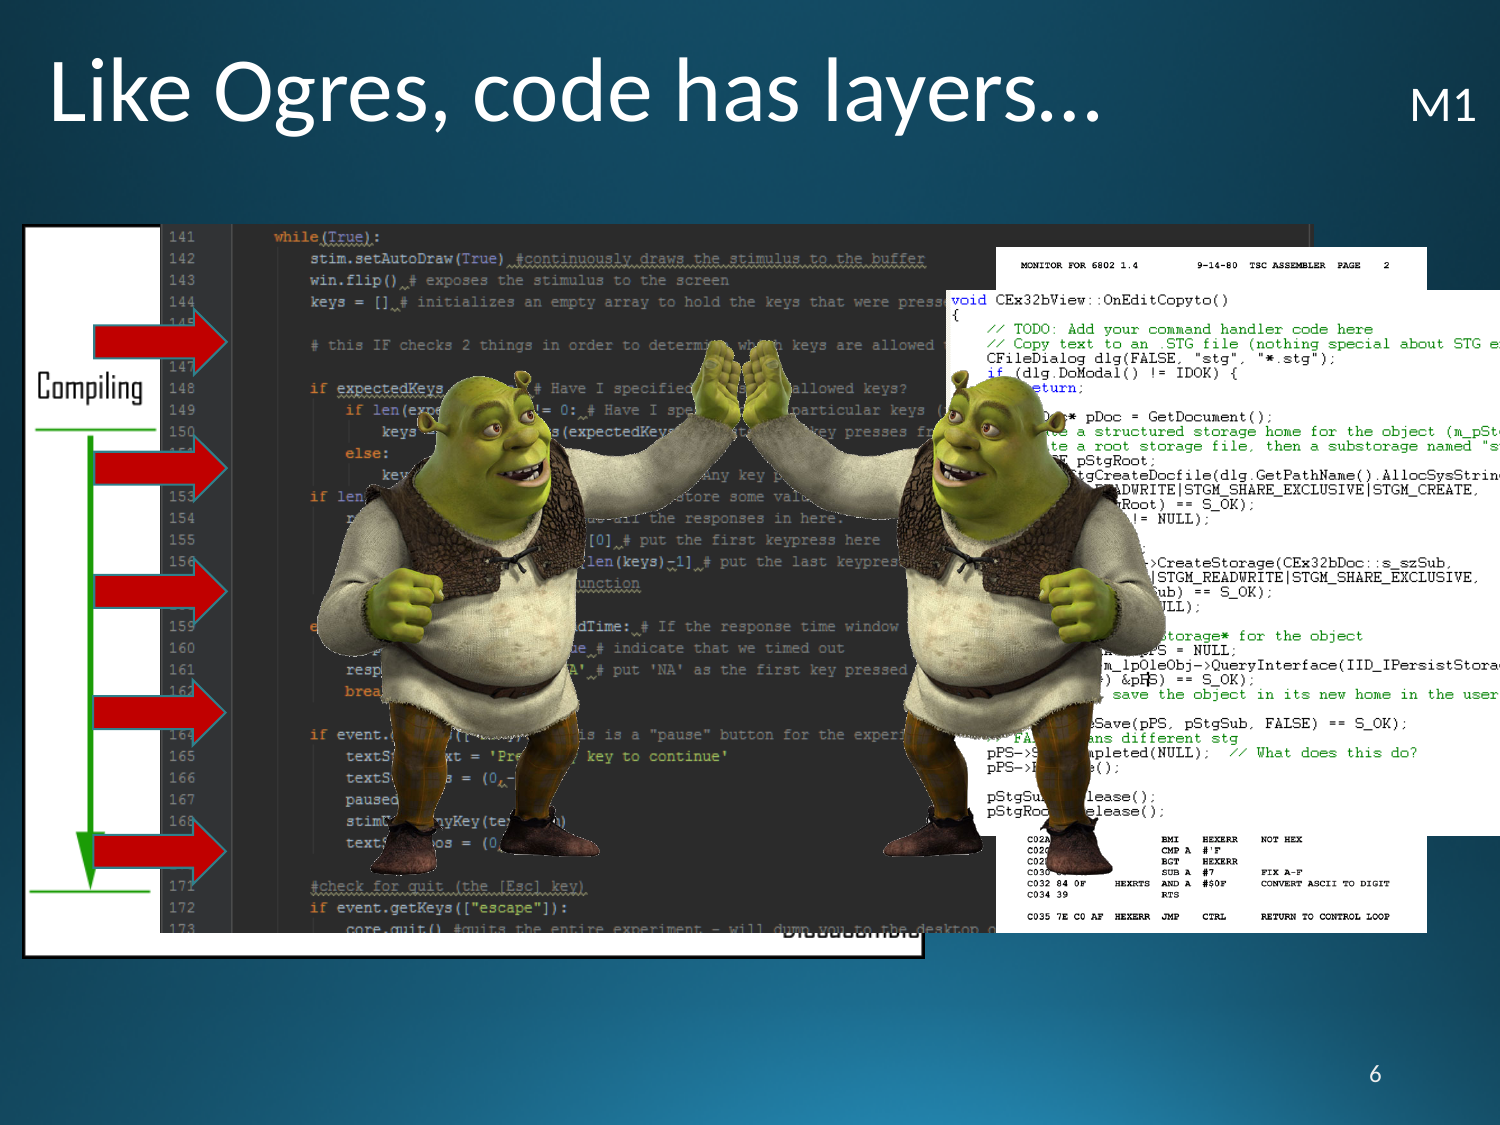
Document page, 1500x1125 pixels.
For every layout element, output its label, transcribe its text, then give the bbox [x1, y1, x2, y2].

slide_number 6 [1059, 1042, 1397, 1103]
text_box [304, 283, 1178, 898]
picture [0, 0, 1500, 1125]
title Like Ogres, code has layers… M1 [33, 0, 1500, 194]
